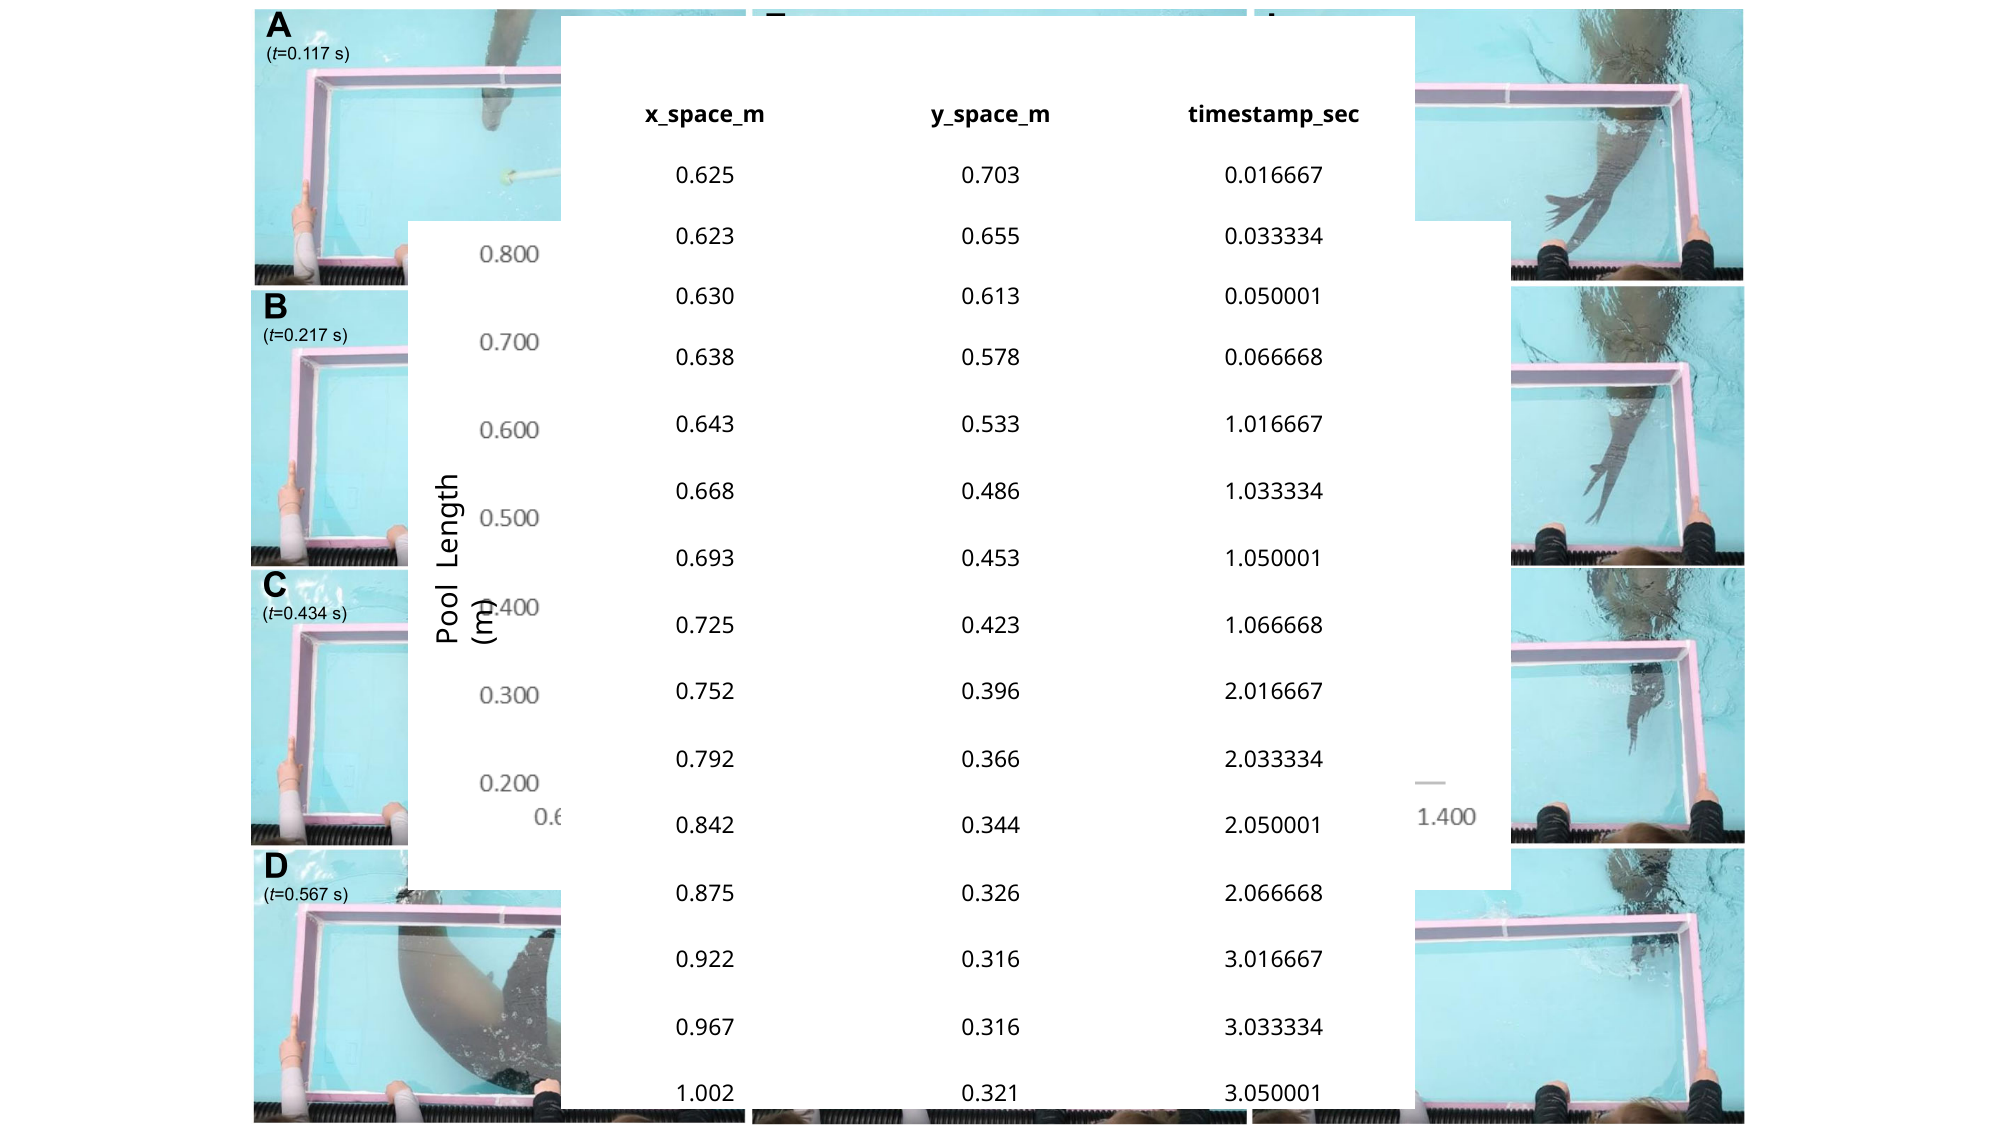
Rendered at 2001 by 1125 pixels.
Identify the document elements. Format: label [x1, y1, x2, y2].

text_box [712, 221, 1288, 739]
picture [248, 0, 1752, 1125]
text_box [409, 221, 1511, 889]
